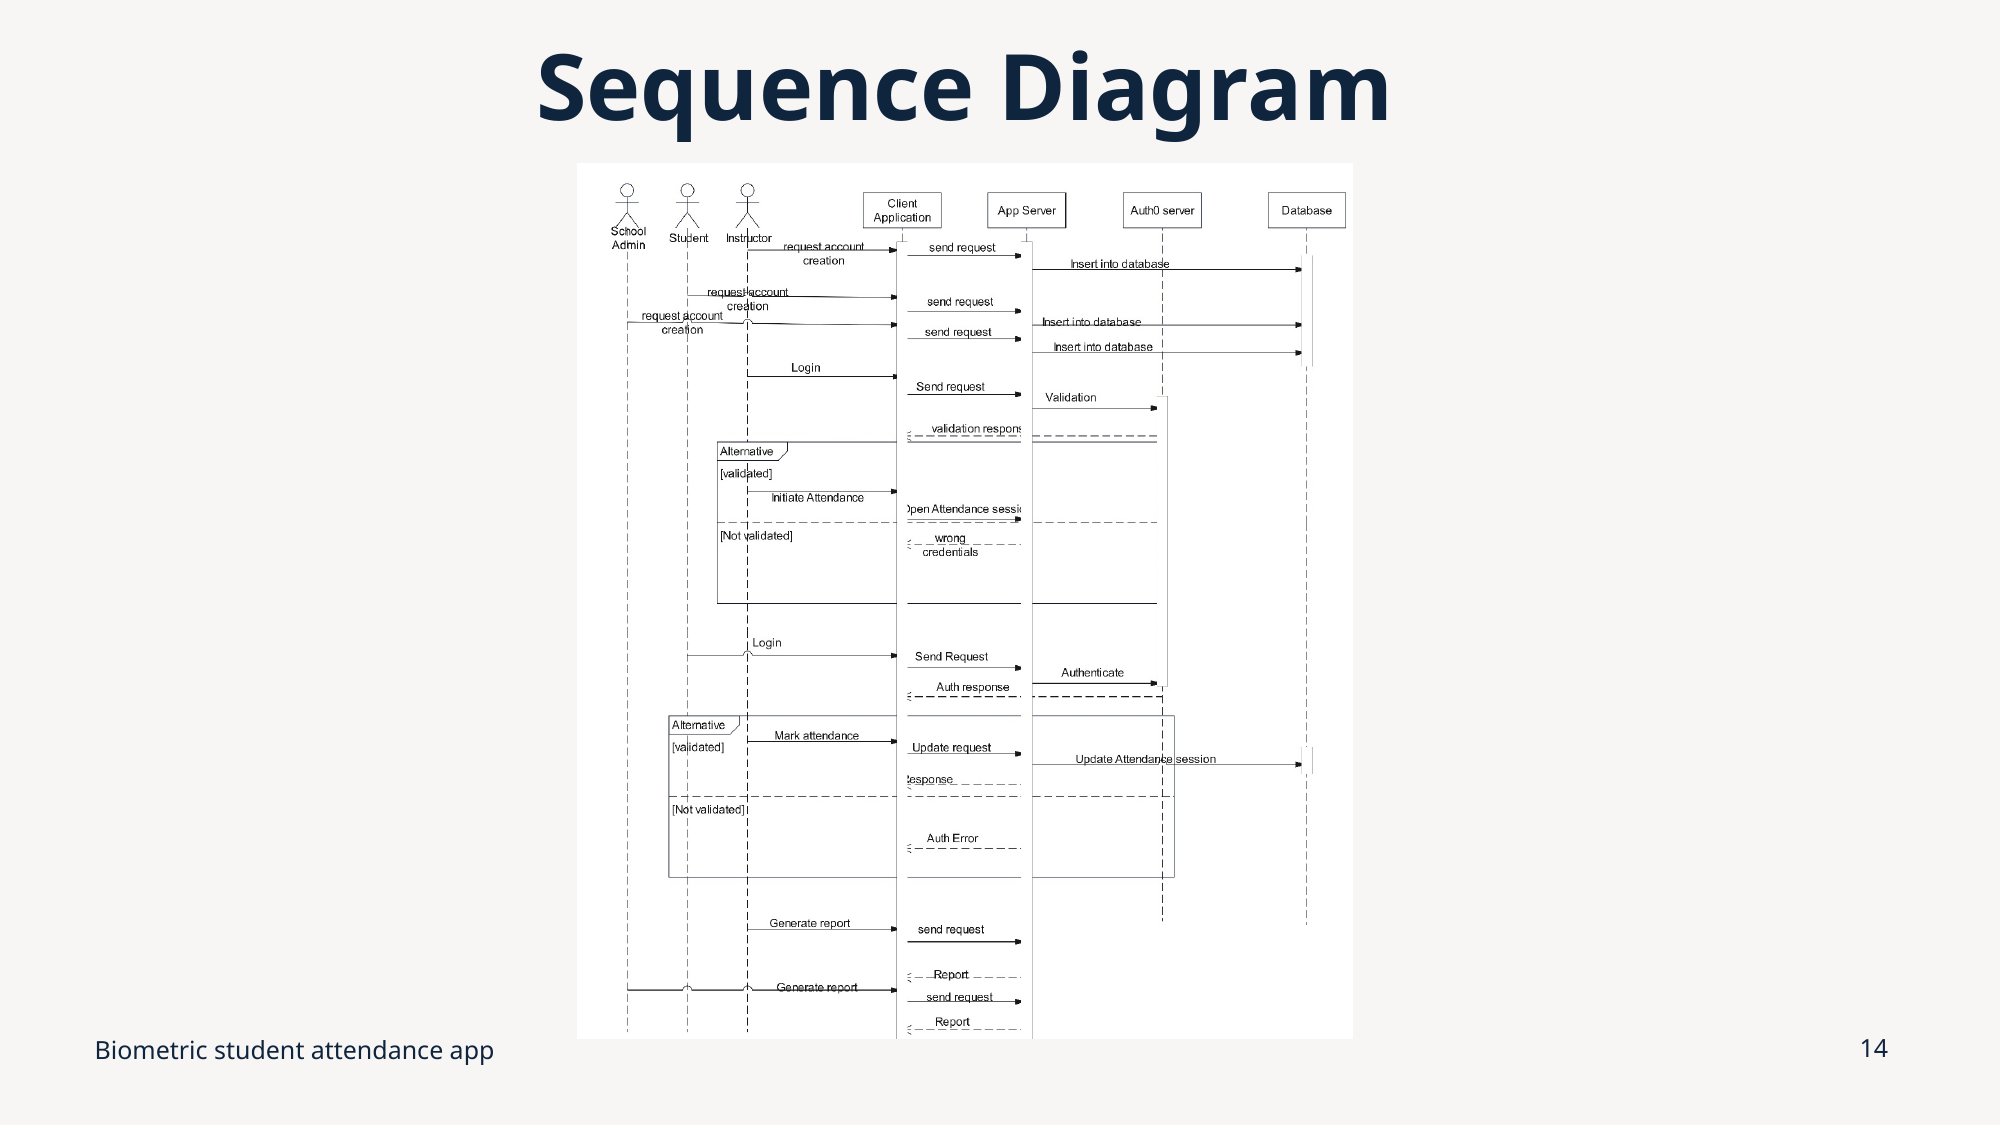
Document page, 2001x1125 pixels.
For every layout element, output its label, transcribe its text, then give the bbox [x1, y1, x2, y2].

footer Biometric student attendance app [79, 1020, 755, 1080]
title Sequence Diagram [445, 0, 1485, 182]
slide_number 14 [1836, 1020, 1912, 1080]
picture [577, 163, 1353, 1039]
